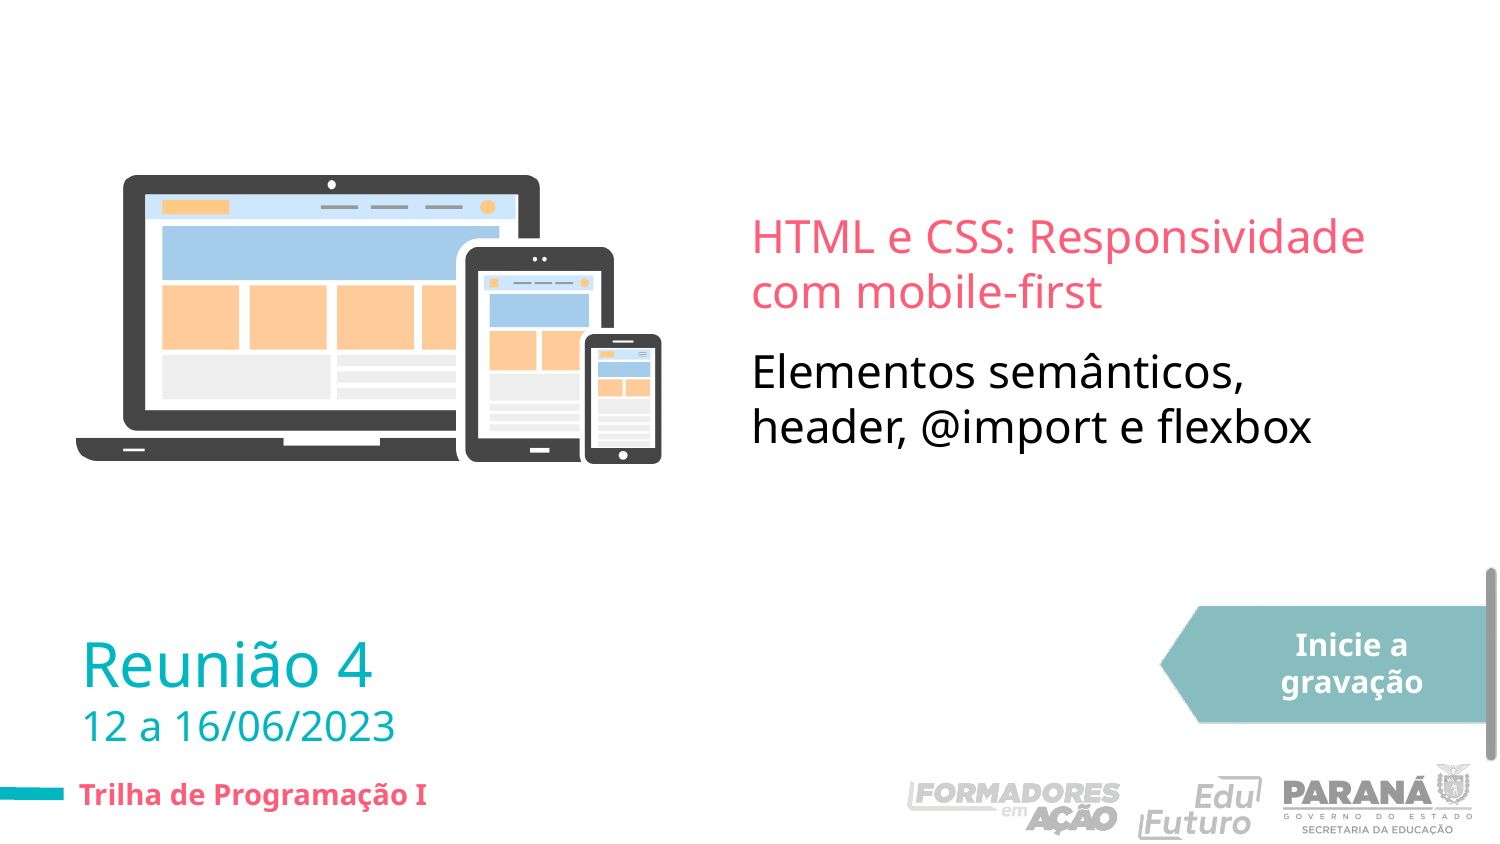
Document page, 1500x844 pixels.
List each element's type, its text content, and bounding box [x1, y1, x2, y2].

picture [1149, 561, 1500, 765]
text_box Reunião 4 12 a 16/06/2023 [66, 609, 544, 765]
text_box HTML e CSS: Responsividade com mobile-first [736, 193, 1429, 334]
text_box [76, 81, 689, 554]
text_box Elementos semânticos, header, @import e flexbox [736, 327, 1410, 468]
